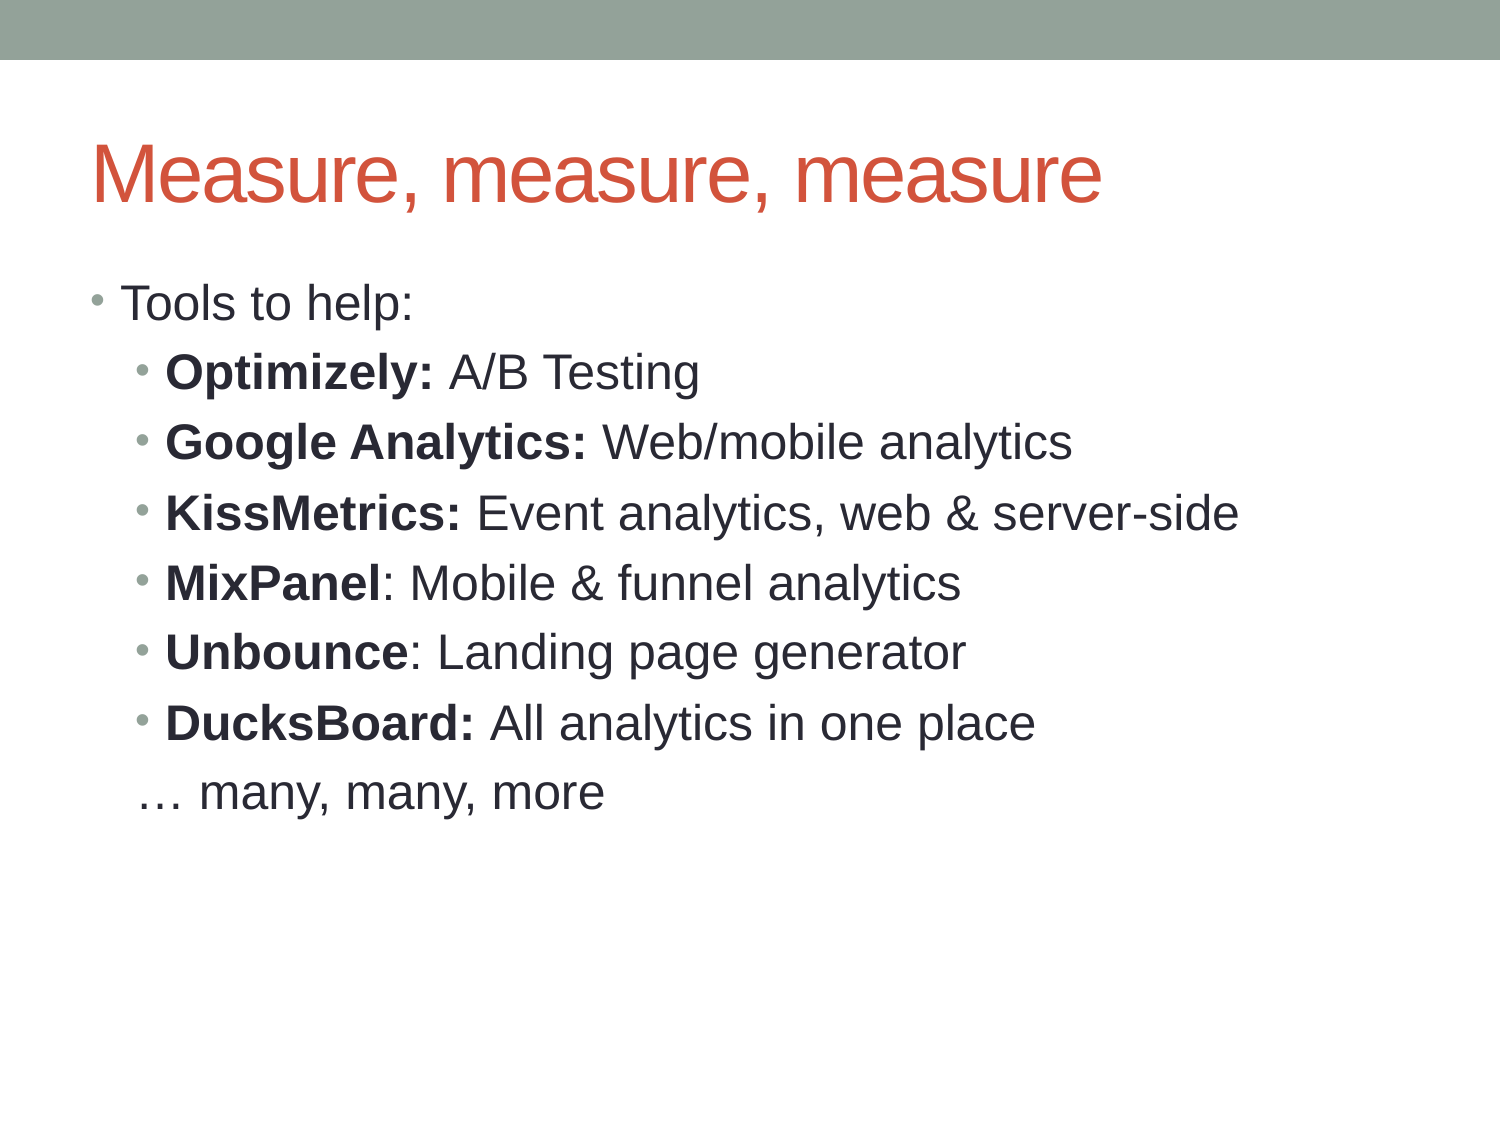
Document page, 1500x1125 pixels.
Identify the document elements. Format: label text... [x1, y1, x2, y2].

list Tools to help: Optimizely: A/B Testing Google Analytics: Web/mobile analytics KissMetrics: Event analytics, web & server-side MixPanel: Mobile & funnel analytics Unbounce: Landing page generator DucksBoard: All analytics in one place … many, many, more [75, 262, 1425, 1063]
title Measure, measure, measure [75, 87, 1425, 250]
